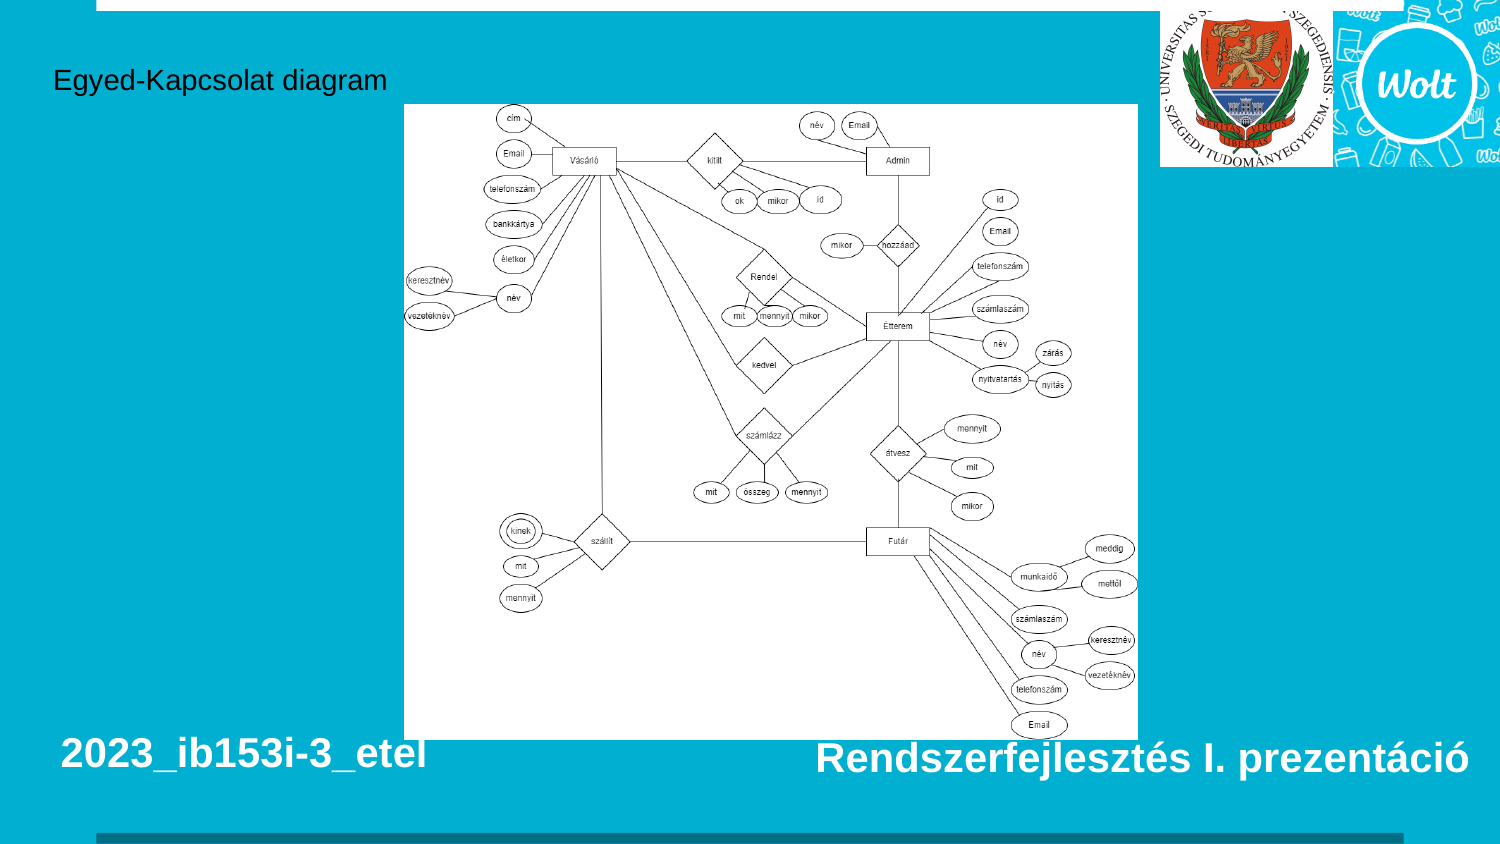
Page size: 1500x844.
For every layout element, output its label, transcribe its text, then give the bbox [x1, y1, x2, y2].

picture [1160, 0, 1500, 167]
picture [403, 104, 1138, 740]
text_box Egyed-Kapcsolat diagram [38, 53, 404, 104]
